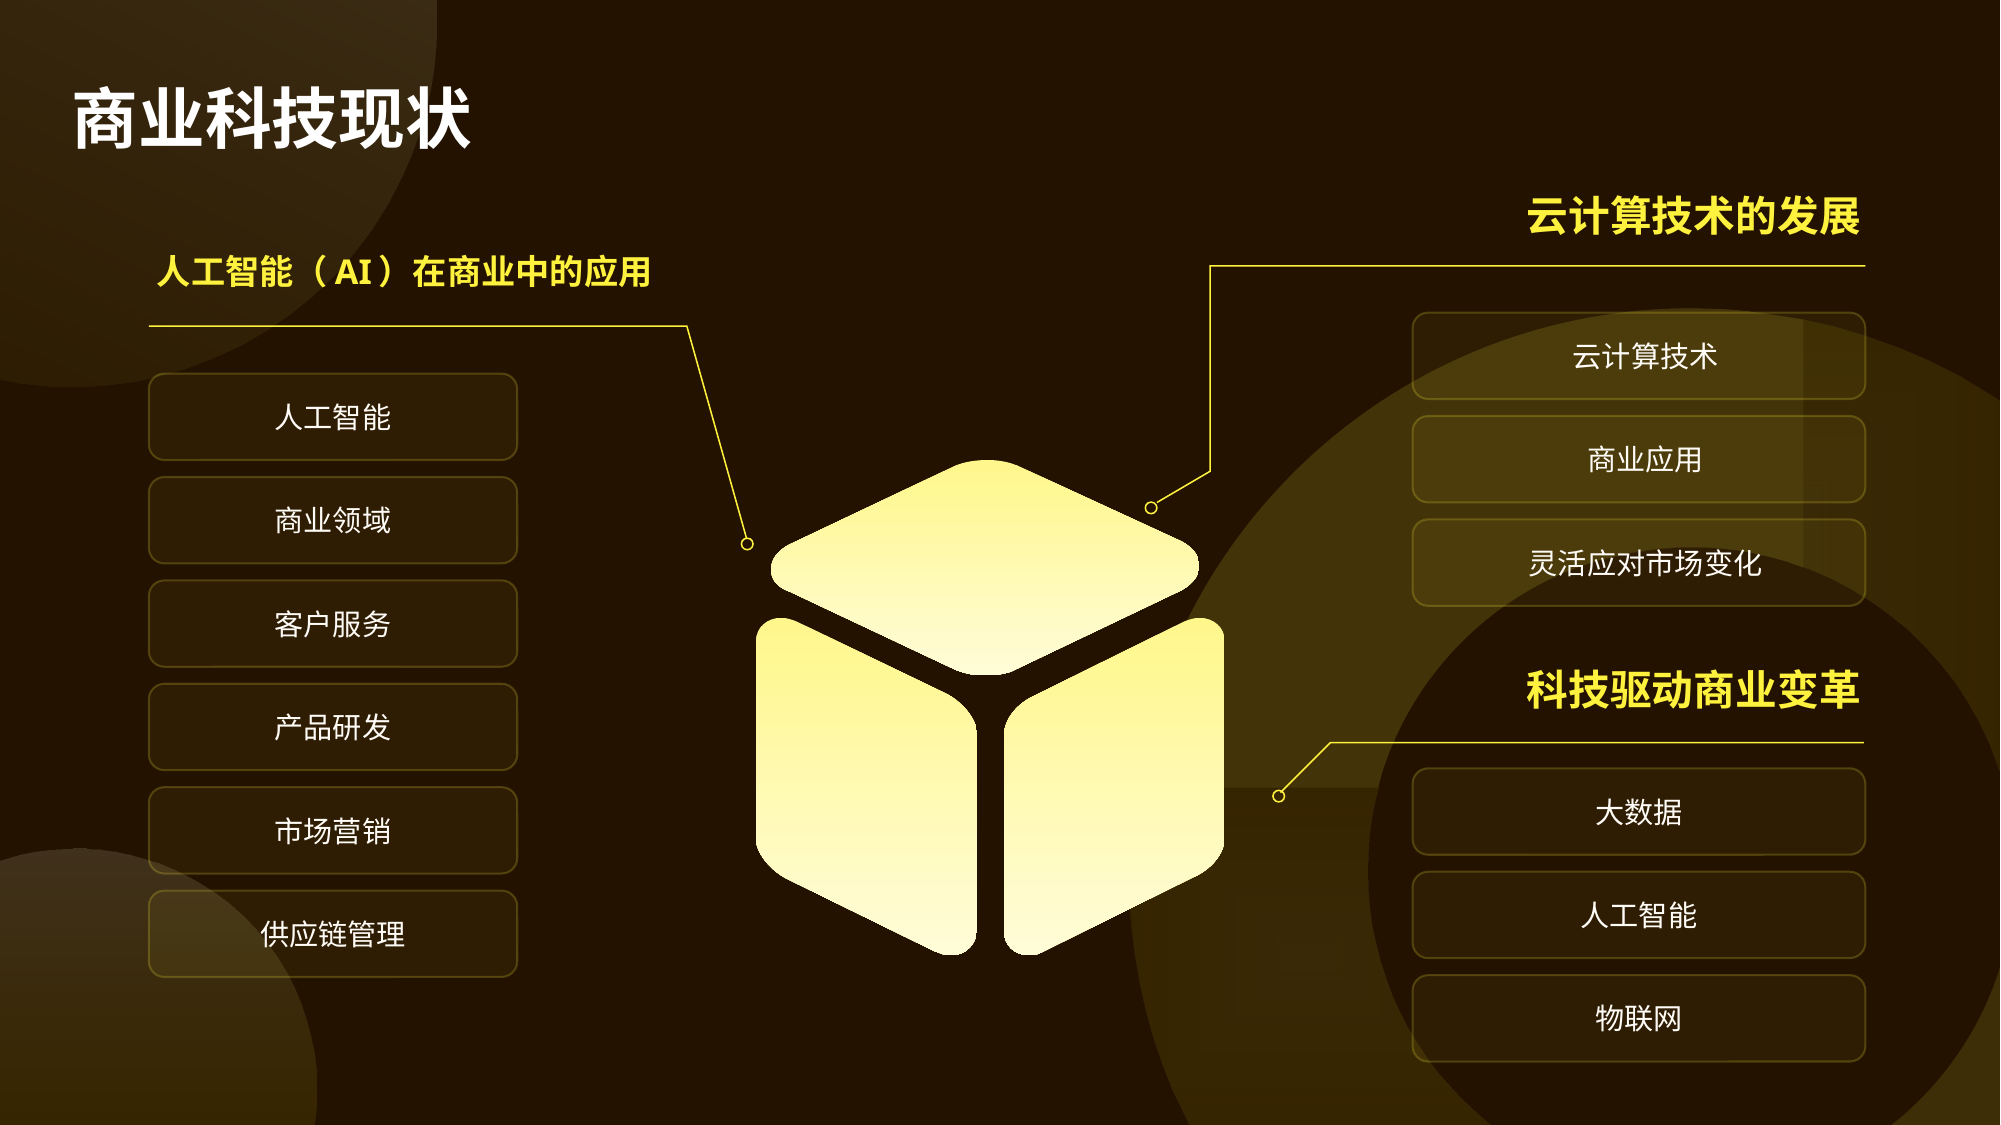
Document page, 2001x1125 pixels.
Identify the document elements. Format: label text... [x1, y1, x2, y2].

text_box 产品研发 [147, 682, 519, 772]
text_box 云计算技术 [1411, 311, 1867, 401]
text_box 商业应用 [1411, 414, 1867, 504]
text_box 科技驱动商业变革 [1355, 656, 1876, 722]
text_box [1271, 789, 1286, 803]
text_box 商业科技现状 [56, 50, 1943, 169]
text_box [1282, 741, 1864, 793]
text_box [740, 537, 755, 551]
text_box 人工智能（AI）在商业中的应用 [142, 238, 671, 304]
text_box 灵活应对市场变化 [1411, 518, 1867, 607]
text_box 客户服务 [147, 579, 519, 668]
text_box 云计算技术的发展 [1355, 181, 1876, 247]
text_box [148, 325, 748, 537]
text_box 人工智能 [1411, 870, 1867, 960]
text_box 大数据 [1411, 767, 1867, 856]
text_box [756, 459, 1225, 956]
text_box 市场营销 [147, 786, 519, 875]
text_box 物联网 [1411, 974, 1867, 1063]
text_box [0, 0, 2000, 1125]
text_box 人工智能 [147, 372, 519, 462]
text_box 商业领域 [147, 475, 519, 565]
text_box 供应链管理 [147, 889, 519, 979]
text_box [1209, 264, 1866, 480]
